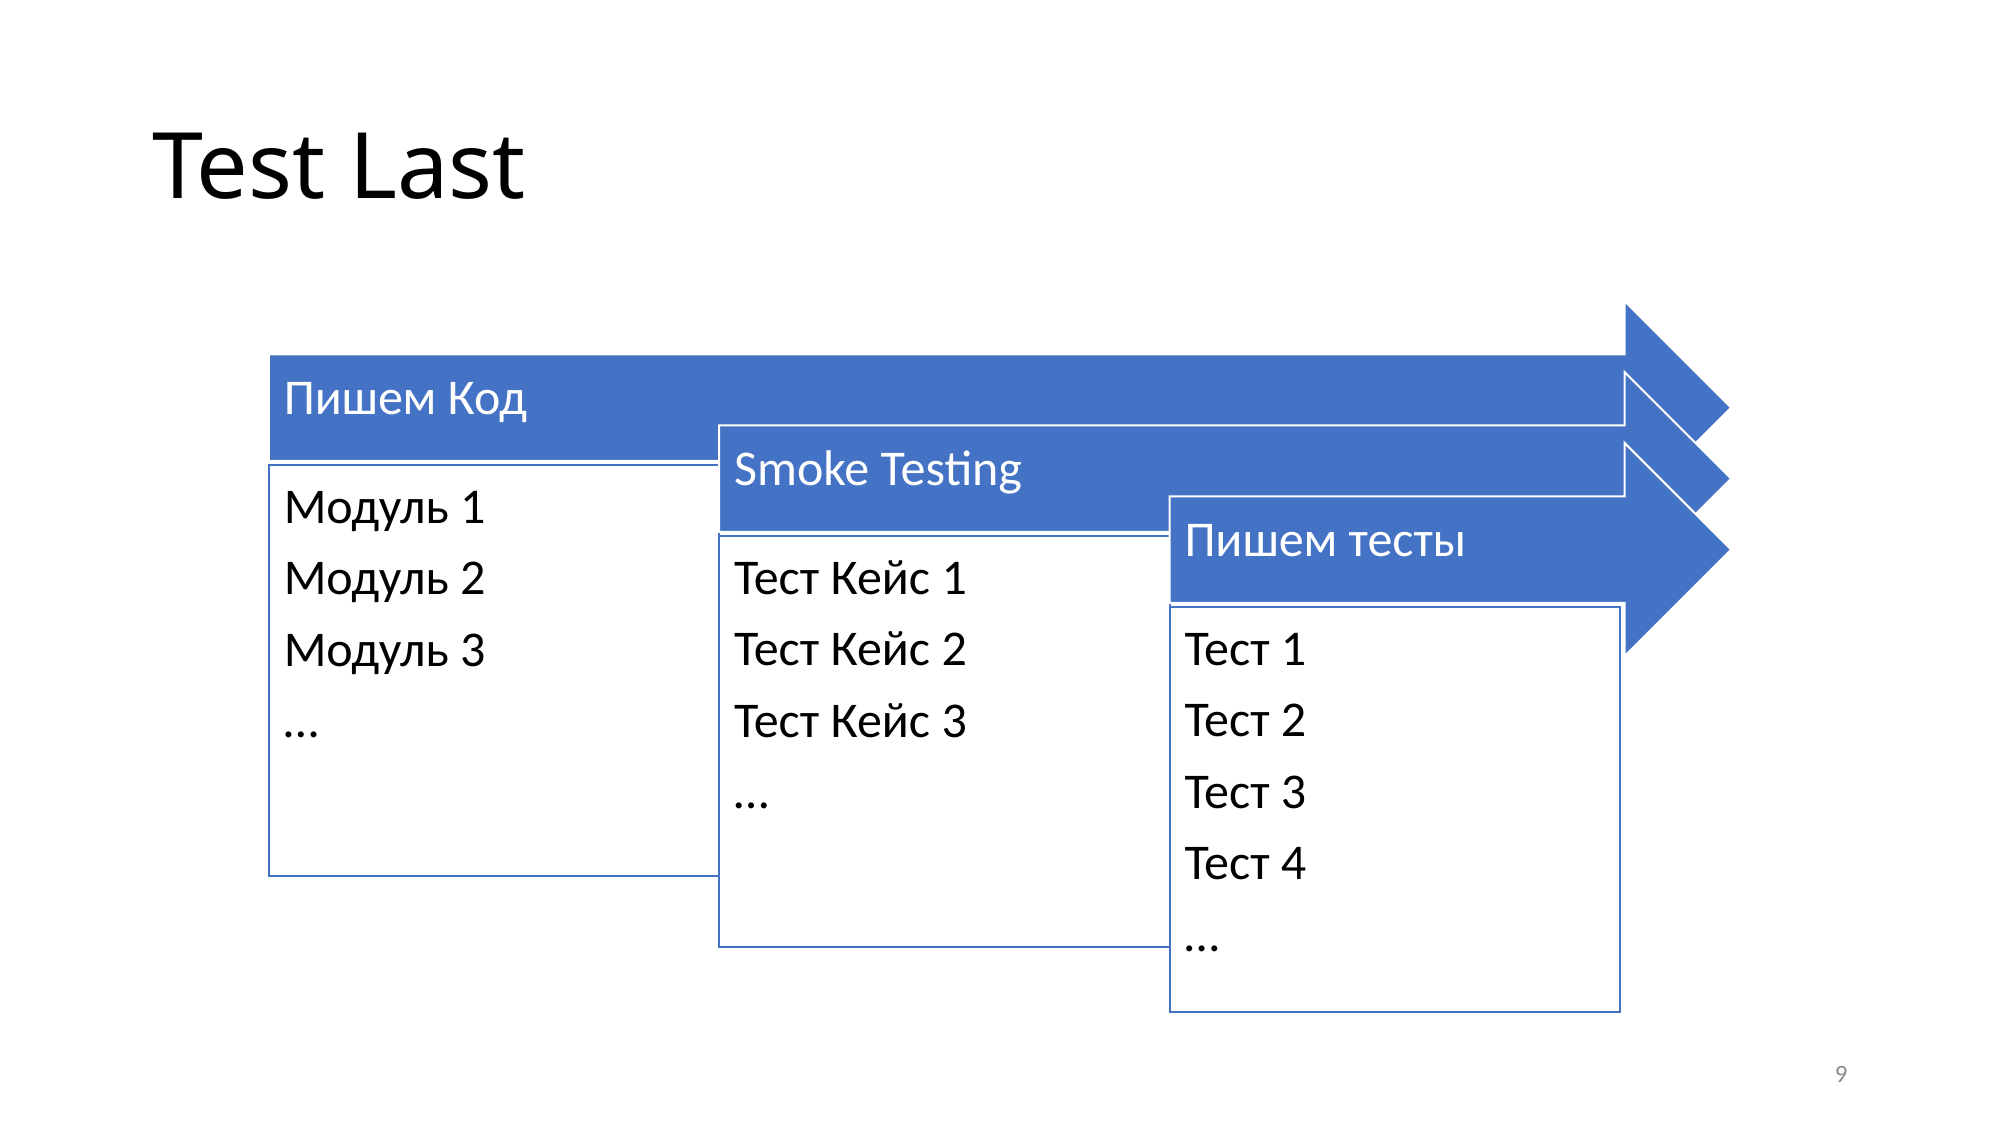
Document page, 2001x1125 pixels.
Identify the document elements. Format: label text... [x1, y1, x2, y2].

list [137, 299, 1863, 1014]
slide_number 9 [1412, 1042, 1863, 1103]
title Test Last [137, 59, 1863, 278]
